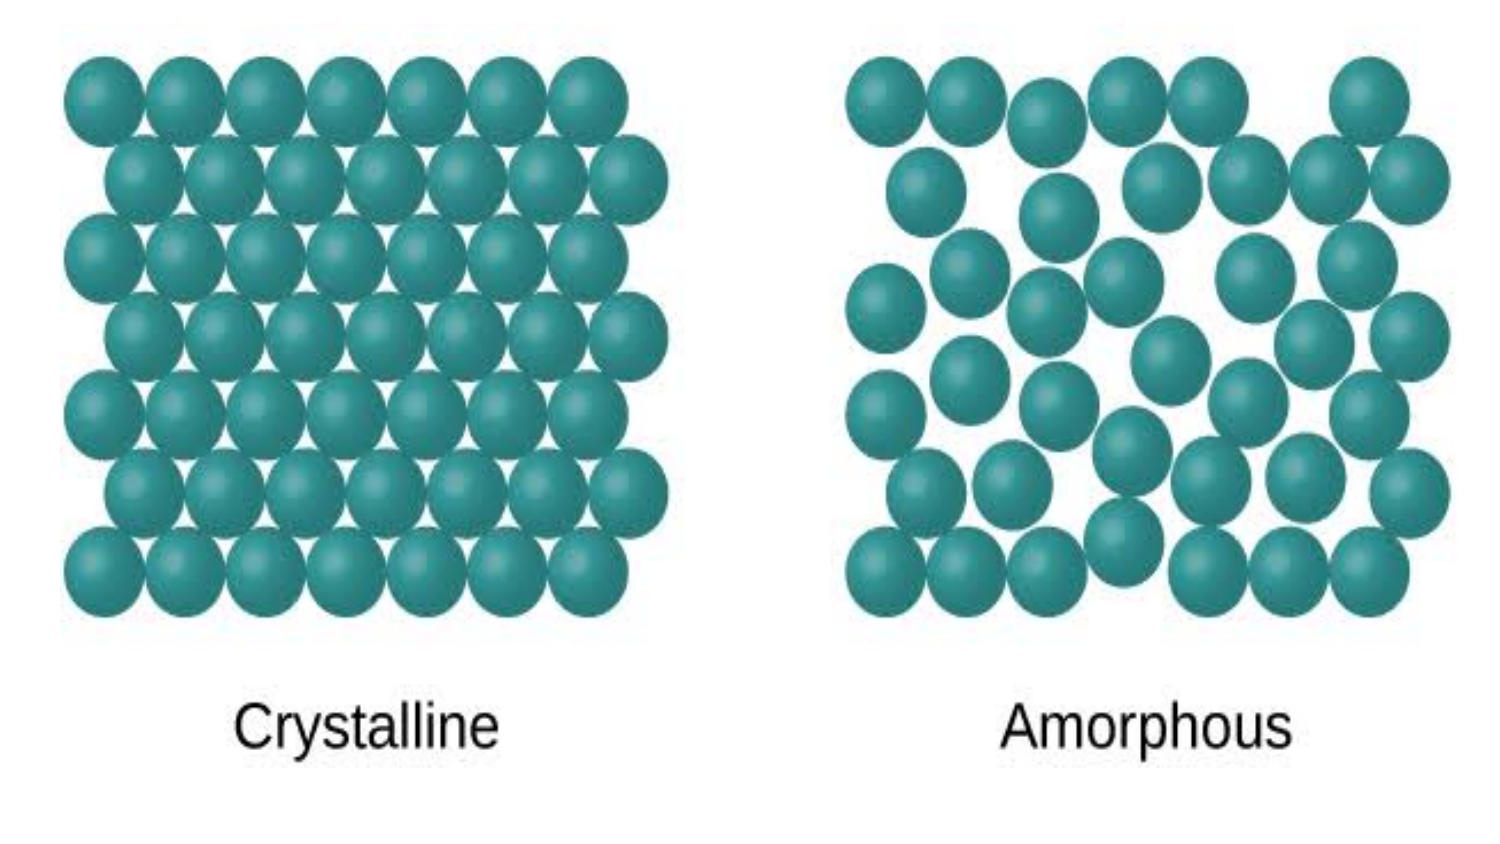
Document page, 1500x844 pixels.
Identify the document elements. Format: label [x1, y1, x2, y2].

picture [60, 24, 1463, 768]
